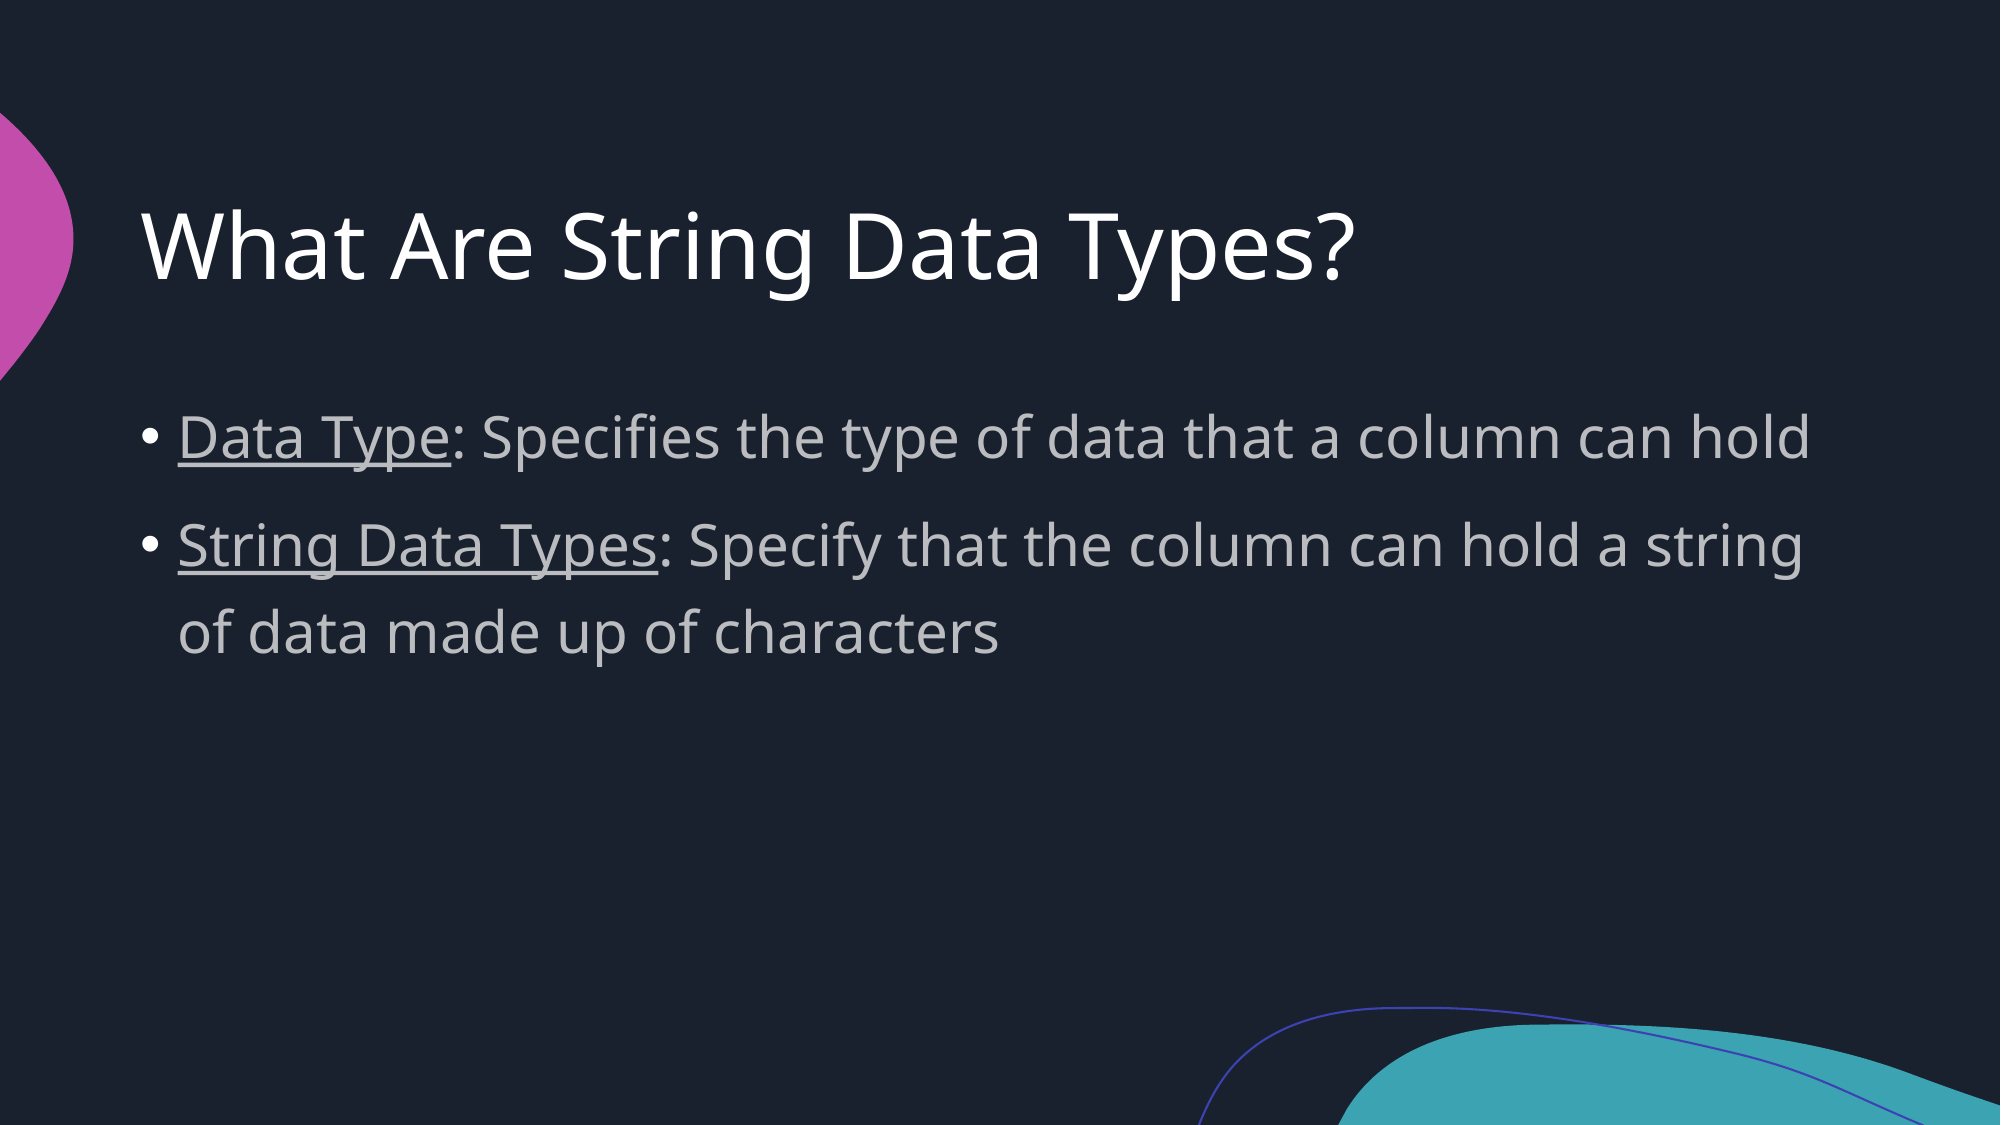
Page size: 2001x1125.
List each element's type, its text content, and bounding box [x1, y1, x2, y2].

title What Are String Data Types? [125, 125, 1875, 375]
list Data Type: Specifies the type of data that a column can hold String Data Types: Specify that the column can hold a string of data made up of characters [125, 375, 1875, 1002]
